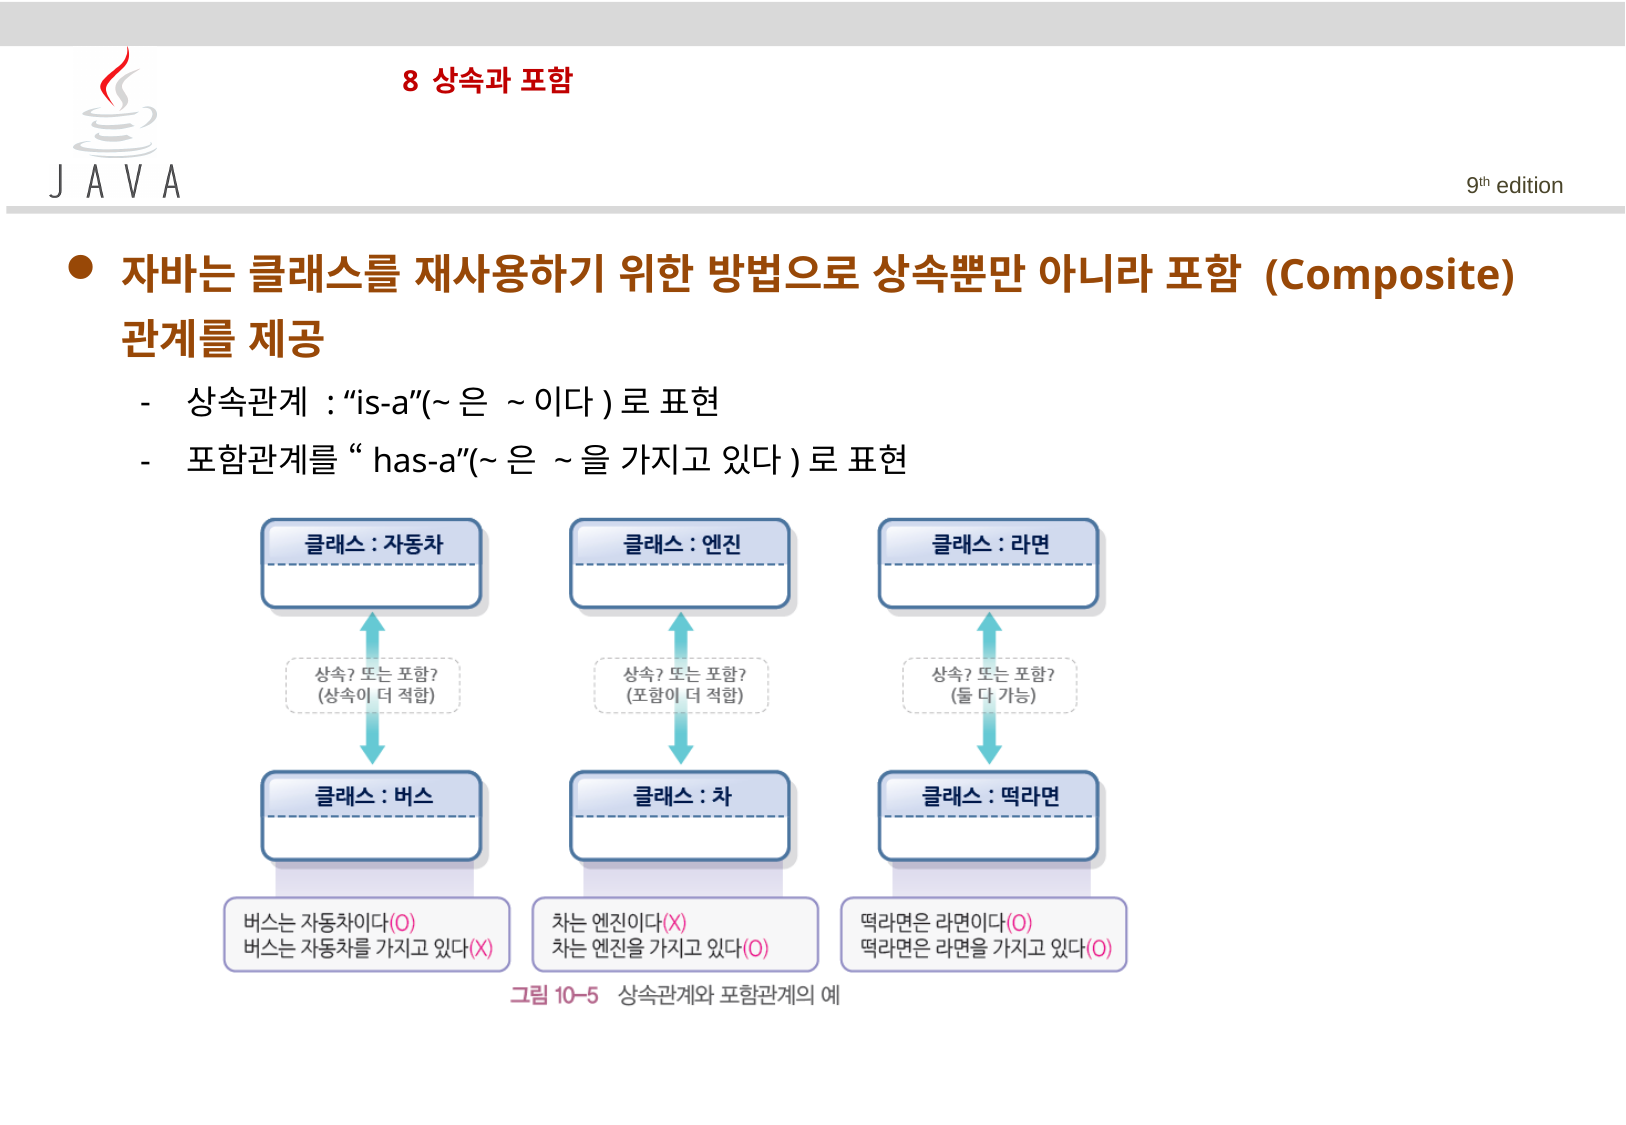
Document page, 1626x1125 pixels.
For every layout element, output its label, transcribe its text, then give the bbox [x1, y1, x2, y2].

picture [49, 164, 180, 198]
list 자바는 클래스를 재사용하기 위한 방법으로 상속뿐만 아니라 포함 (Composite) 관계를 제공 상속관계 : “is-a”(~은 ~이다)로 표현 포함관계를 “has-a”(~은 ~을 가지고 있다)로 표현 [48, 223, 1564, 1064]
title 8 상속과 포함 [387, 54, 1393, 105]
picture [187, 489, 1176, 1014]
picture [73, 46, 157, 158]
